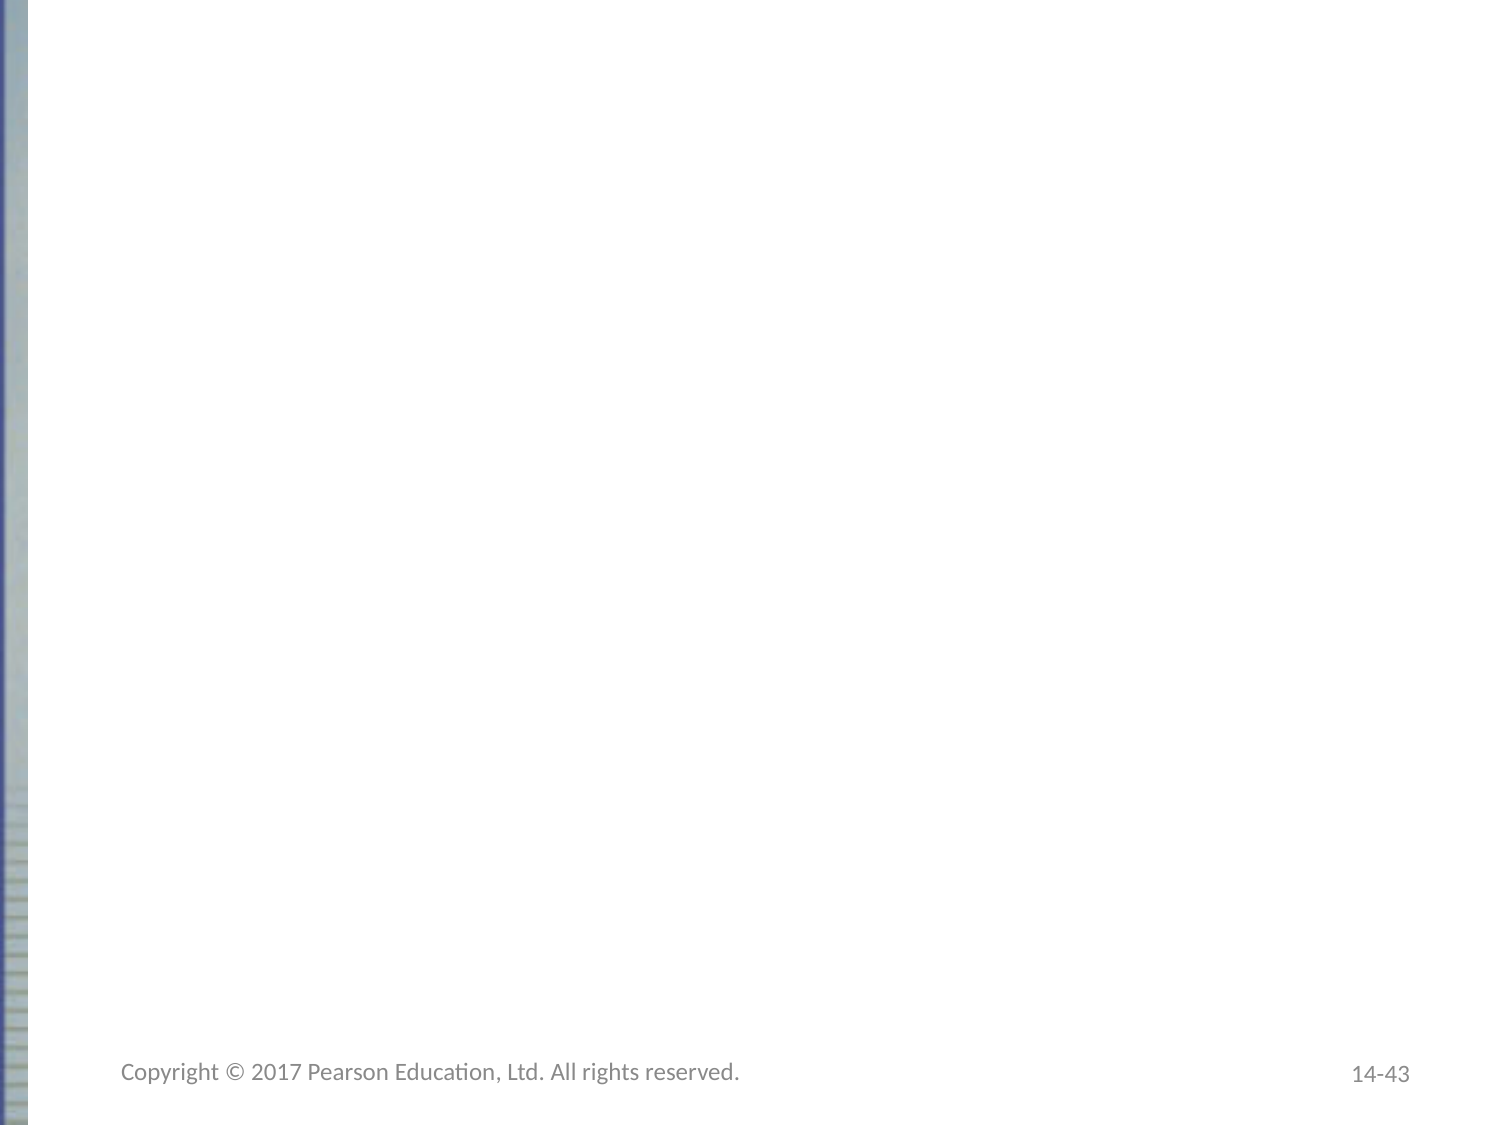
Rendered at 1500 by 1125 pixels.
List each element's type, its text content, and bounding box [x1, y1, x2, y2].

slide_number 14-43 [1074, 1042, 1425, 1103]
footer Copyright © 2017 Pearson Education, Ltd. All rights reserved. [75, 1040, 788, 1100]
picture [0, 0, 28, 1125]
